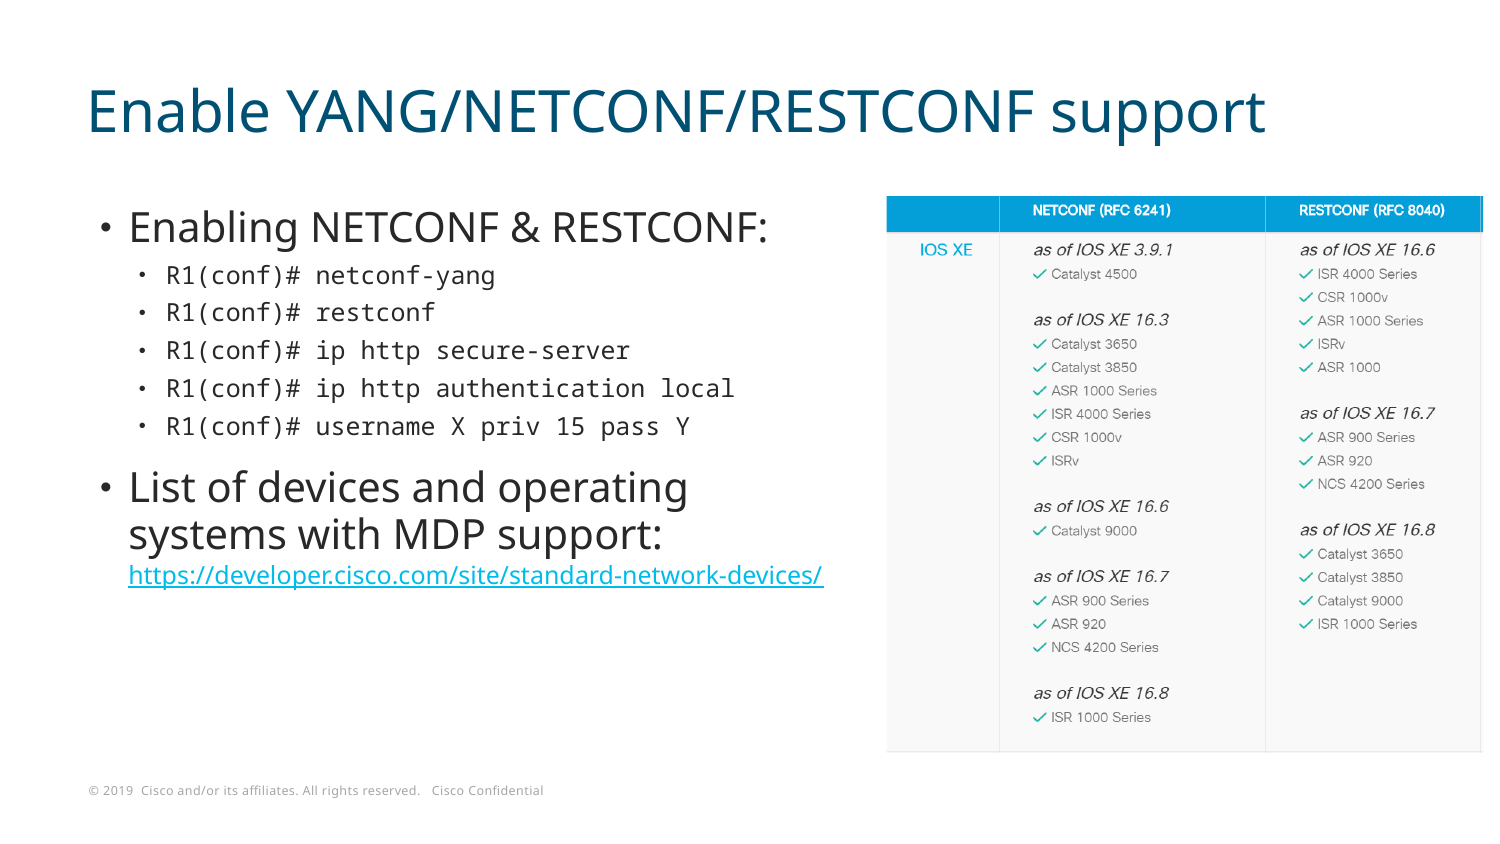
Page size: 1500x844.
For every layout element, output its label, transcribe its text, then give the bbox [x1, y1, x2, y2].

picture [1105, 205, 1110, 215]
picture [1325, 205, 1332, 215]
list Enabling NETCONF & RESTCONF: R1(conf)# netconf-yang R1(conf)# restconf R1(conf)# ip http secure-server R1(conf)# ip http authentication local R1(conf)# username X priv 15 pass Y List of devices and operating systems with MDP support: https://developer.cisco.com/site/standard-network-devices/ [75, 197, 883, 754]
picture [1083, 205, 1094, 215]
title Enable YANG/NETCONF/RESTCONF support [71, 55, 1441, 176]
picture [886, 233, 1484, 754]
picture [1044, 205, 1058, 215]
picture [1357, 205, 1368, 215]
picture [1111, 205, 1119, 215]
picture [1385, 205, 1393, 215]
